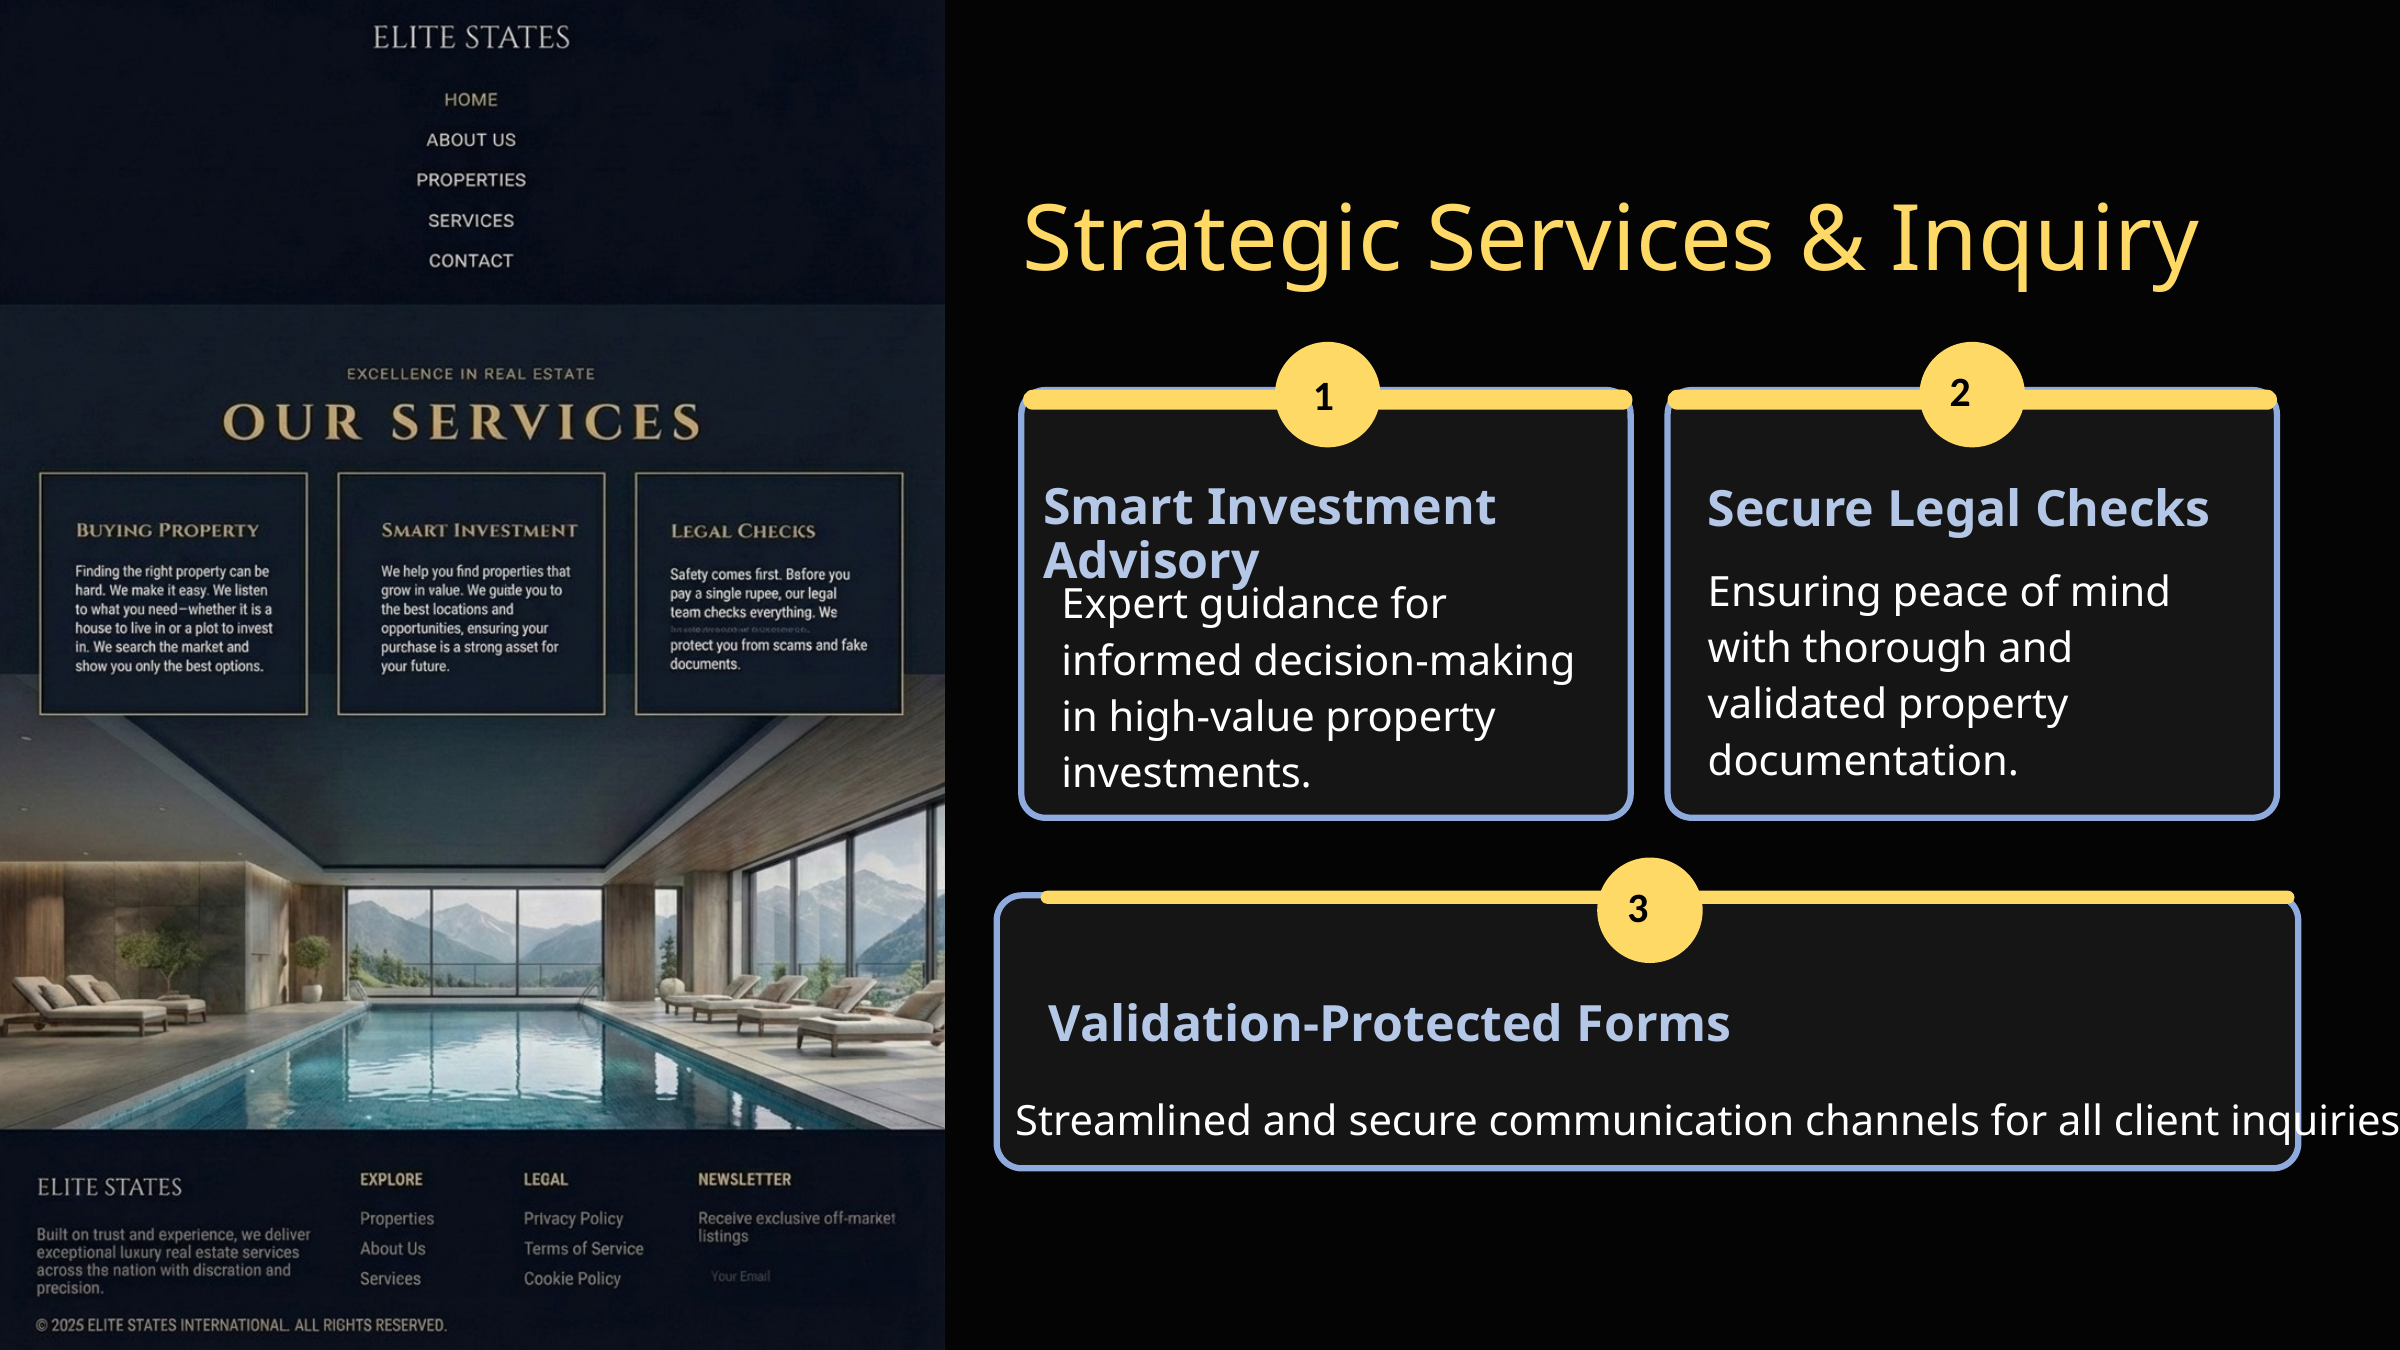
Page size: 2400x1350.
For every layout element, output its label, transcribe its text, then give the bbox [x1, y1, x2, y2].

text_box [1021, 404, 1631, 818]
text_box [1700, 890, 2295, 904]
text_box [1379, 389, 1633, 410]
text_box [1667, 389, 1921, 410]
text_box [1015, 996, 2174, 1121]
text_box [1023, 389, 1276, 410]
text_box 1 [1298, 361, 1350, 427]
text_box [996, 895, 2299, 1169]
text_box [1667, 406, 2277, 818]
text_box 3 [1597, 857, 1703, 964]
text_box Strategic Services & Inquiry [1023, 179, 2197, 290]
text_box 1 [1274, 341, 1381, 448]
text_box 2 [1919, 341, 2025, 448]
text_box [1707, 482, 2237, 728]
text_box [1040, 890, 1600, 904]
text_box [2023, 389, 2277, 410]
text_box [1043, 480, 1648, 740]
picture [0, 0, 945, 1350]
